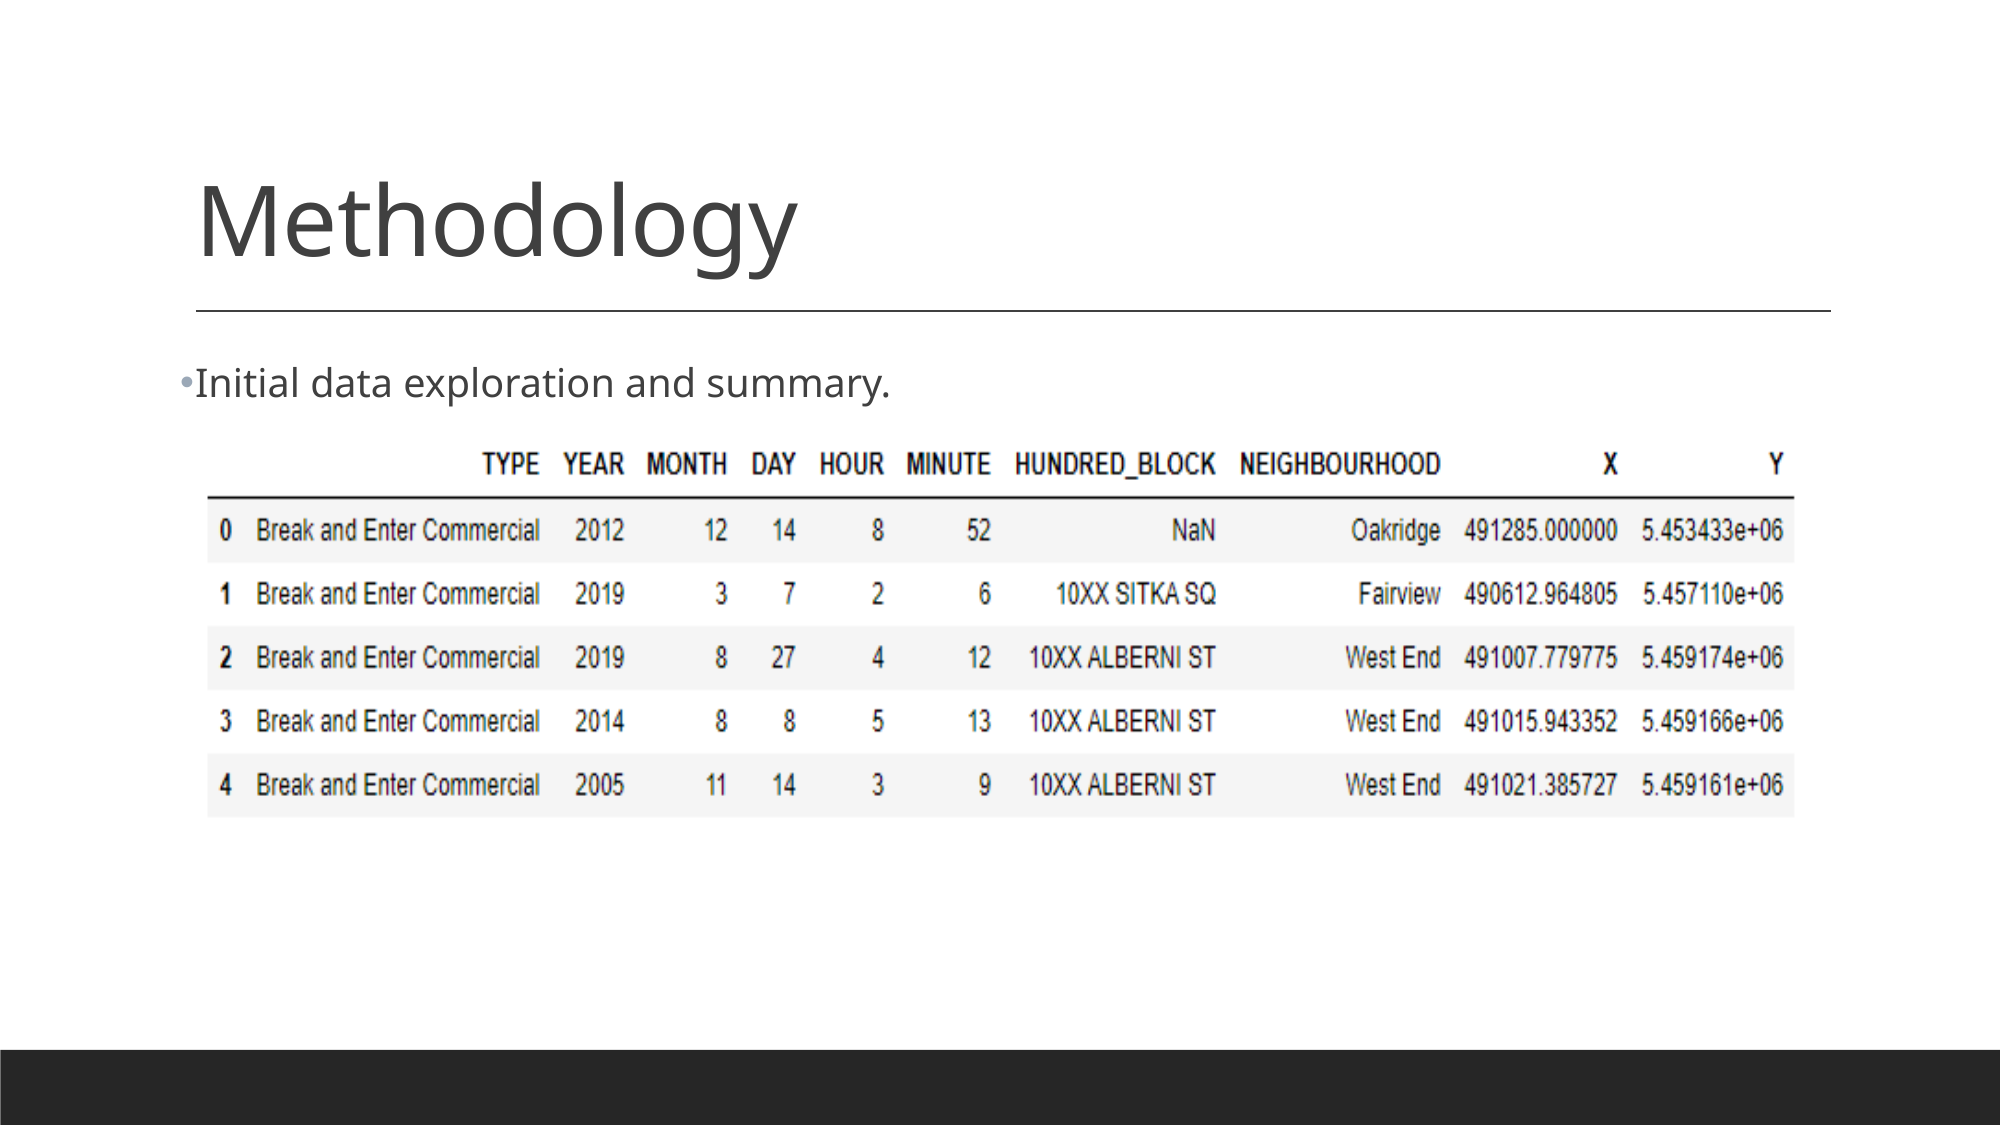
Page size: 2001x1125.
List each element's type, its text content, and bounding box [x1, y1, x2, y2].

title Methodology [180, 47, 1830, 285]
picture [197, 431, 1813, 841]
list Initial data exploration and summary. [180, 345, 1830, 963]
